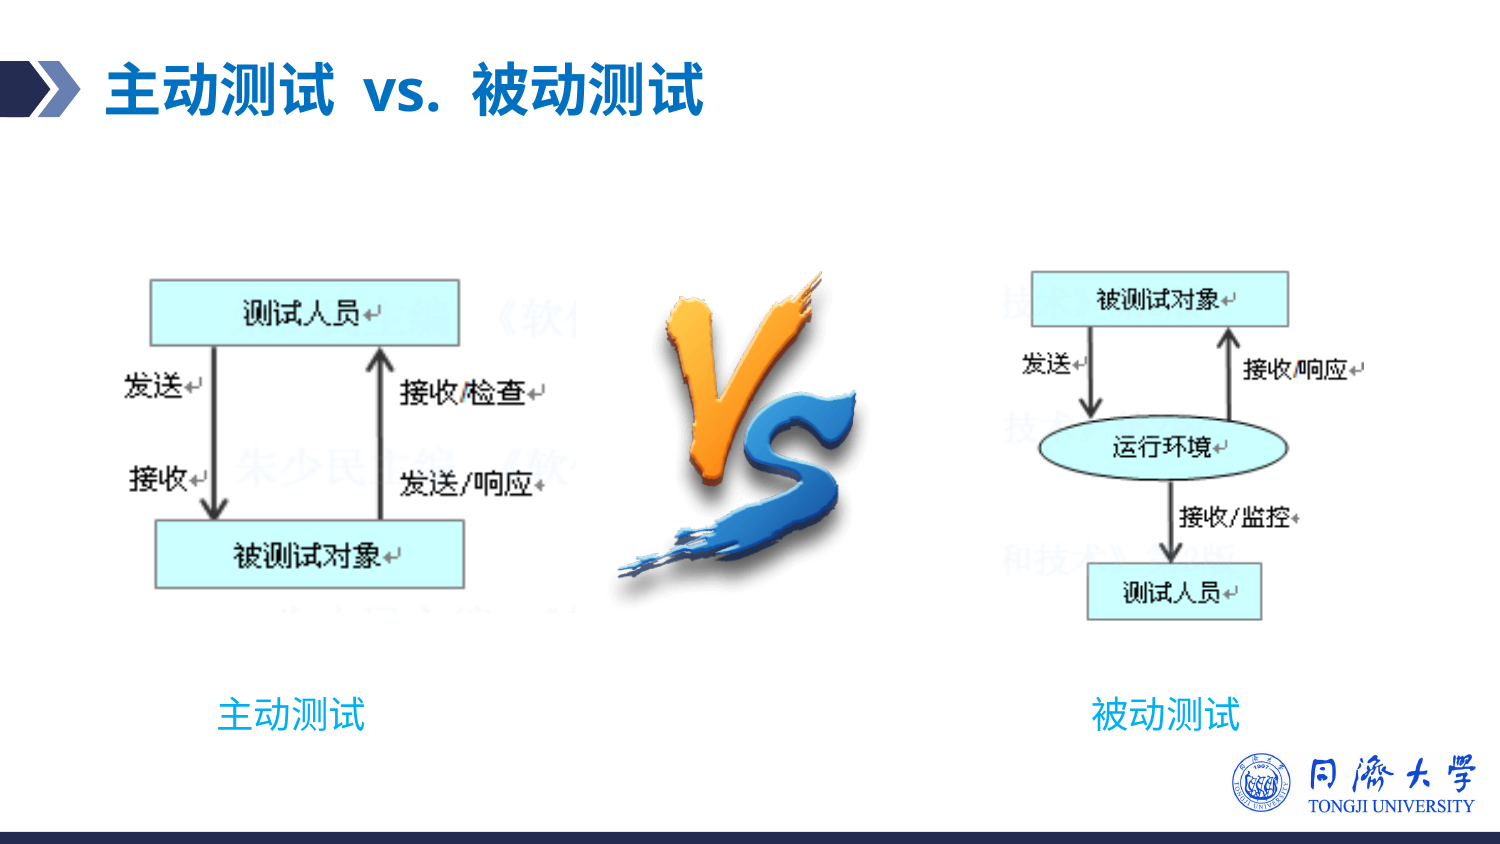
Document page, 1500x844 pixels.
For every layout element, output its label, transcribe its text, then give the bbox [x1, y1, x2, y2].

picture [602, 271, 873, 613]
text_box 主动测试 [201, 683, 424, 744]
text_box 被动测试 [1076, 683, 1271, 744]
picture [1003, 250, 1364, 634]
picture [123, 254, 577, 613]
picture [1230, 751, 1480, 815]
title 主动测试 vs. 被动测试 [88, 45, 824, 140]
